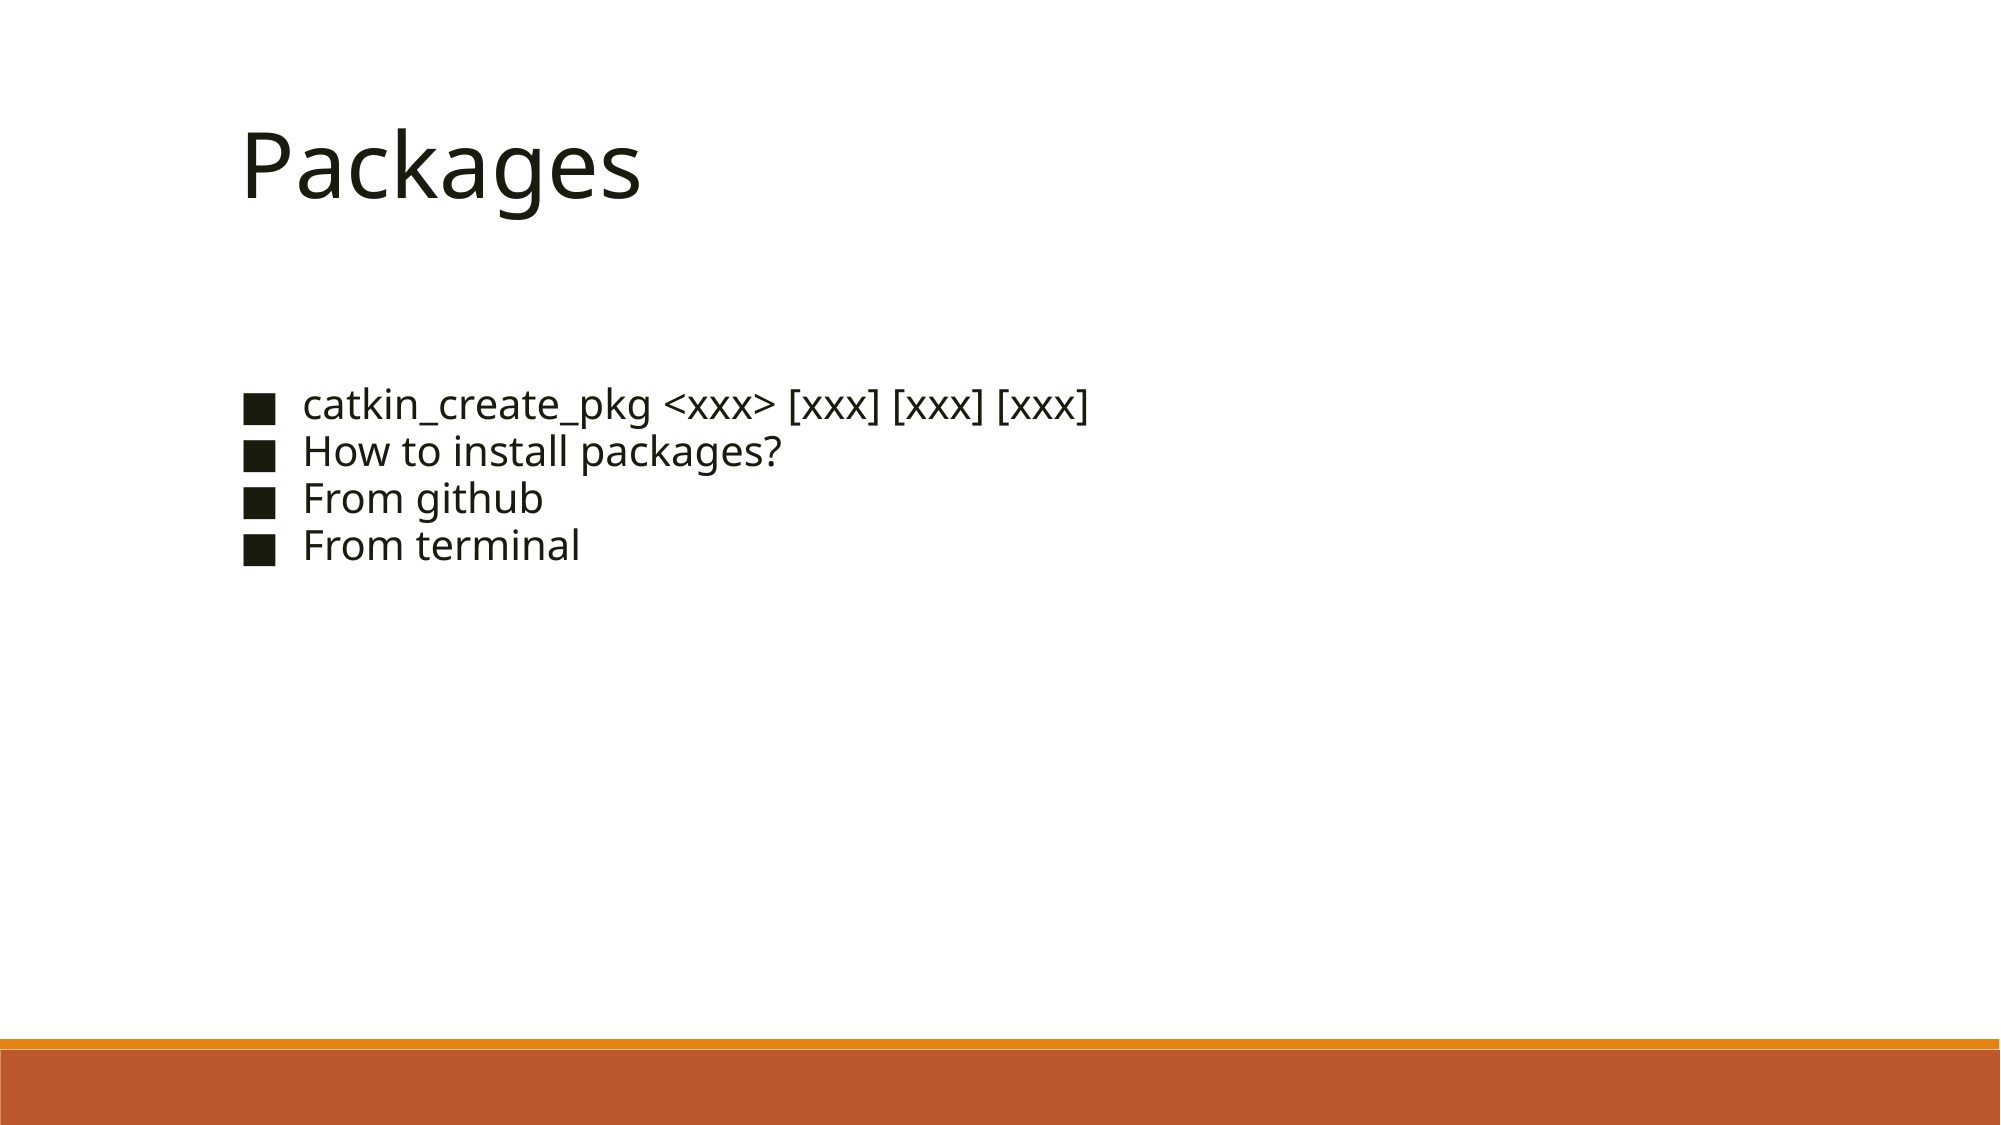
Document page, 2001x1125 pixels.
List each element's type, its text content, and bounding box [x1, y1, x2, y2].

text_box catkin_create_pkg <xxx> [xxx] [xxx] [xxx] How to install packages? From github From terminal [224, 374, 1800, 963]
text_box Packages [224, 112, 1800, 356]
